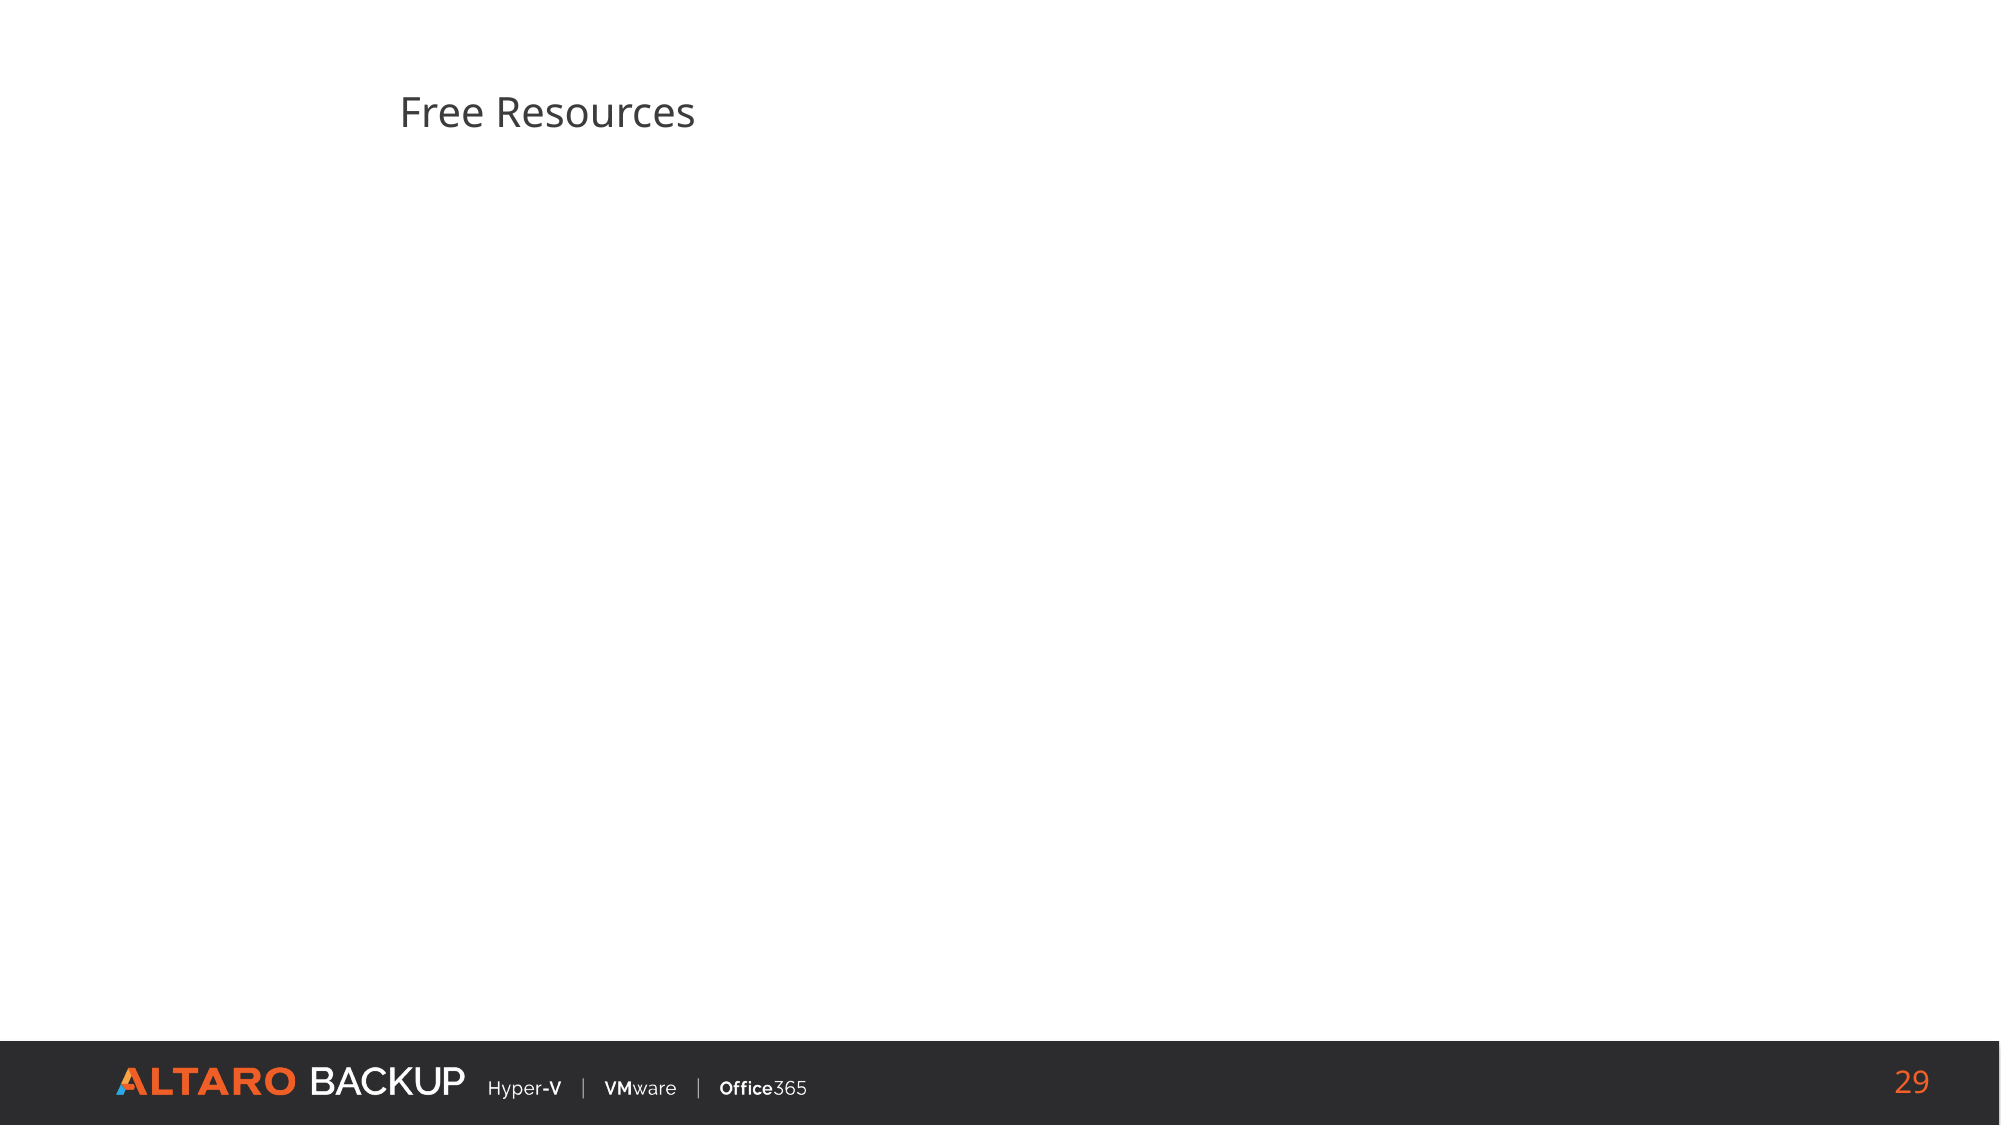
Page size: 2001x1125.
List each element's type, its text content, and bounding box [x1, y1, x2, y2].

title Free Resources [95, 75, 1000, 137]
picture [116, 1067, 806, 1099]
